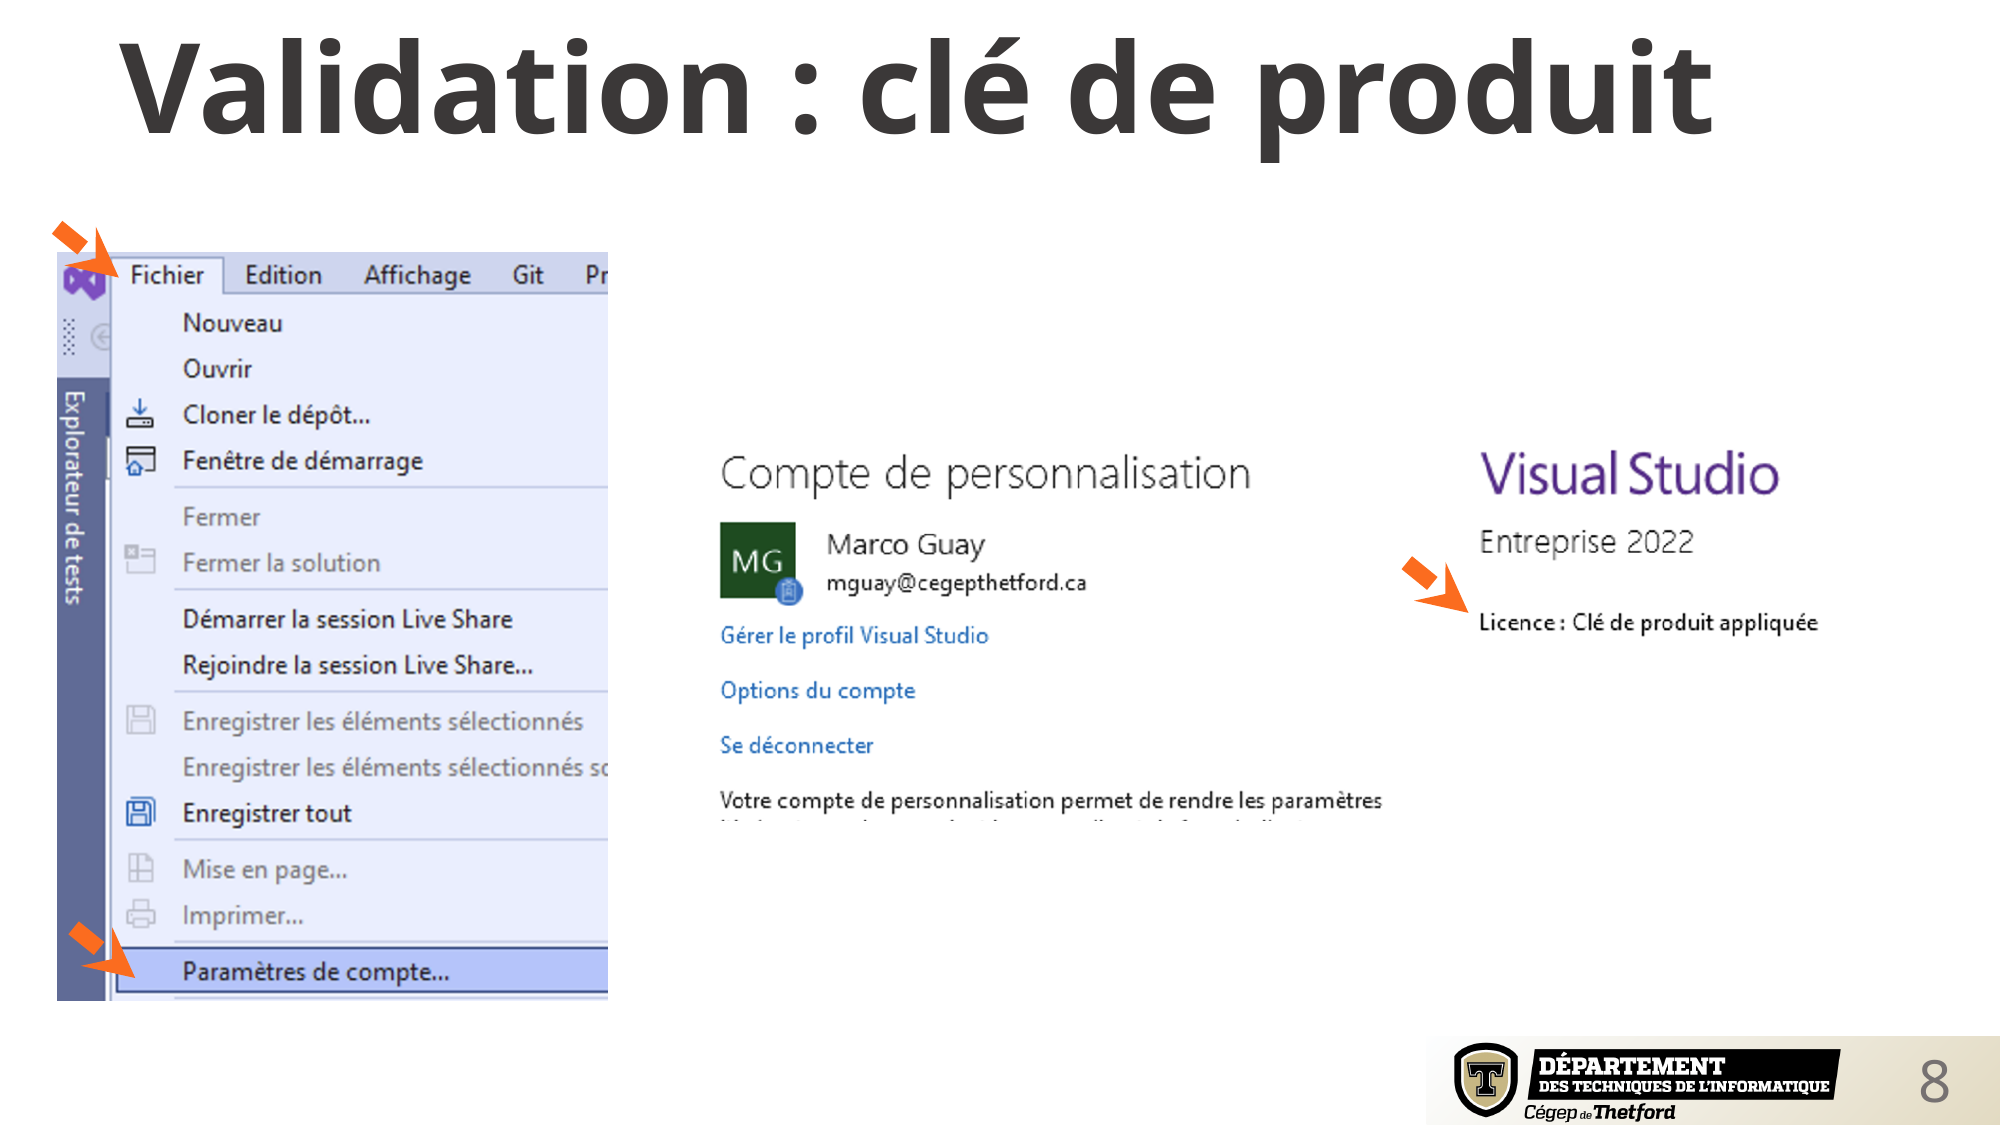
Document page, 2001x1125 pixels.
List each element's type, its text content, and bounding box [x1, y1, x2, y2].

picture [57, 252, 608, 1001]
picture [689, 355, 1965, 821]
title Validation : clé de produit [104, 0, 2000, 187]
picture [1426, 1036, 1870, 1125]
